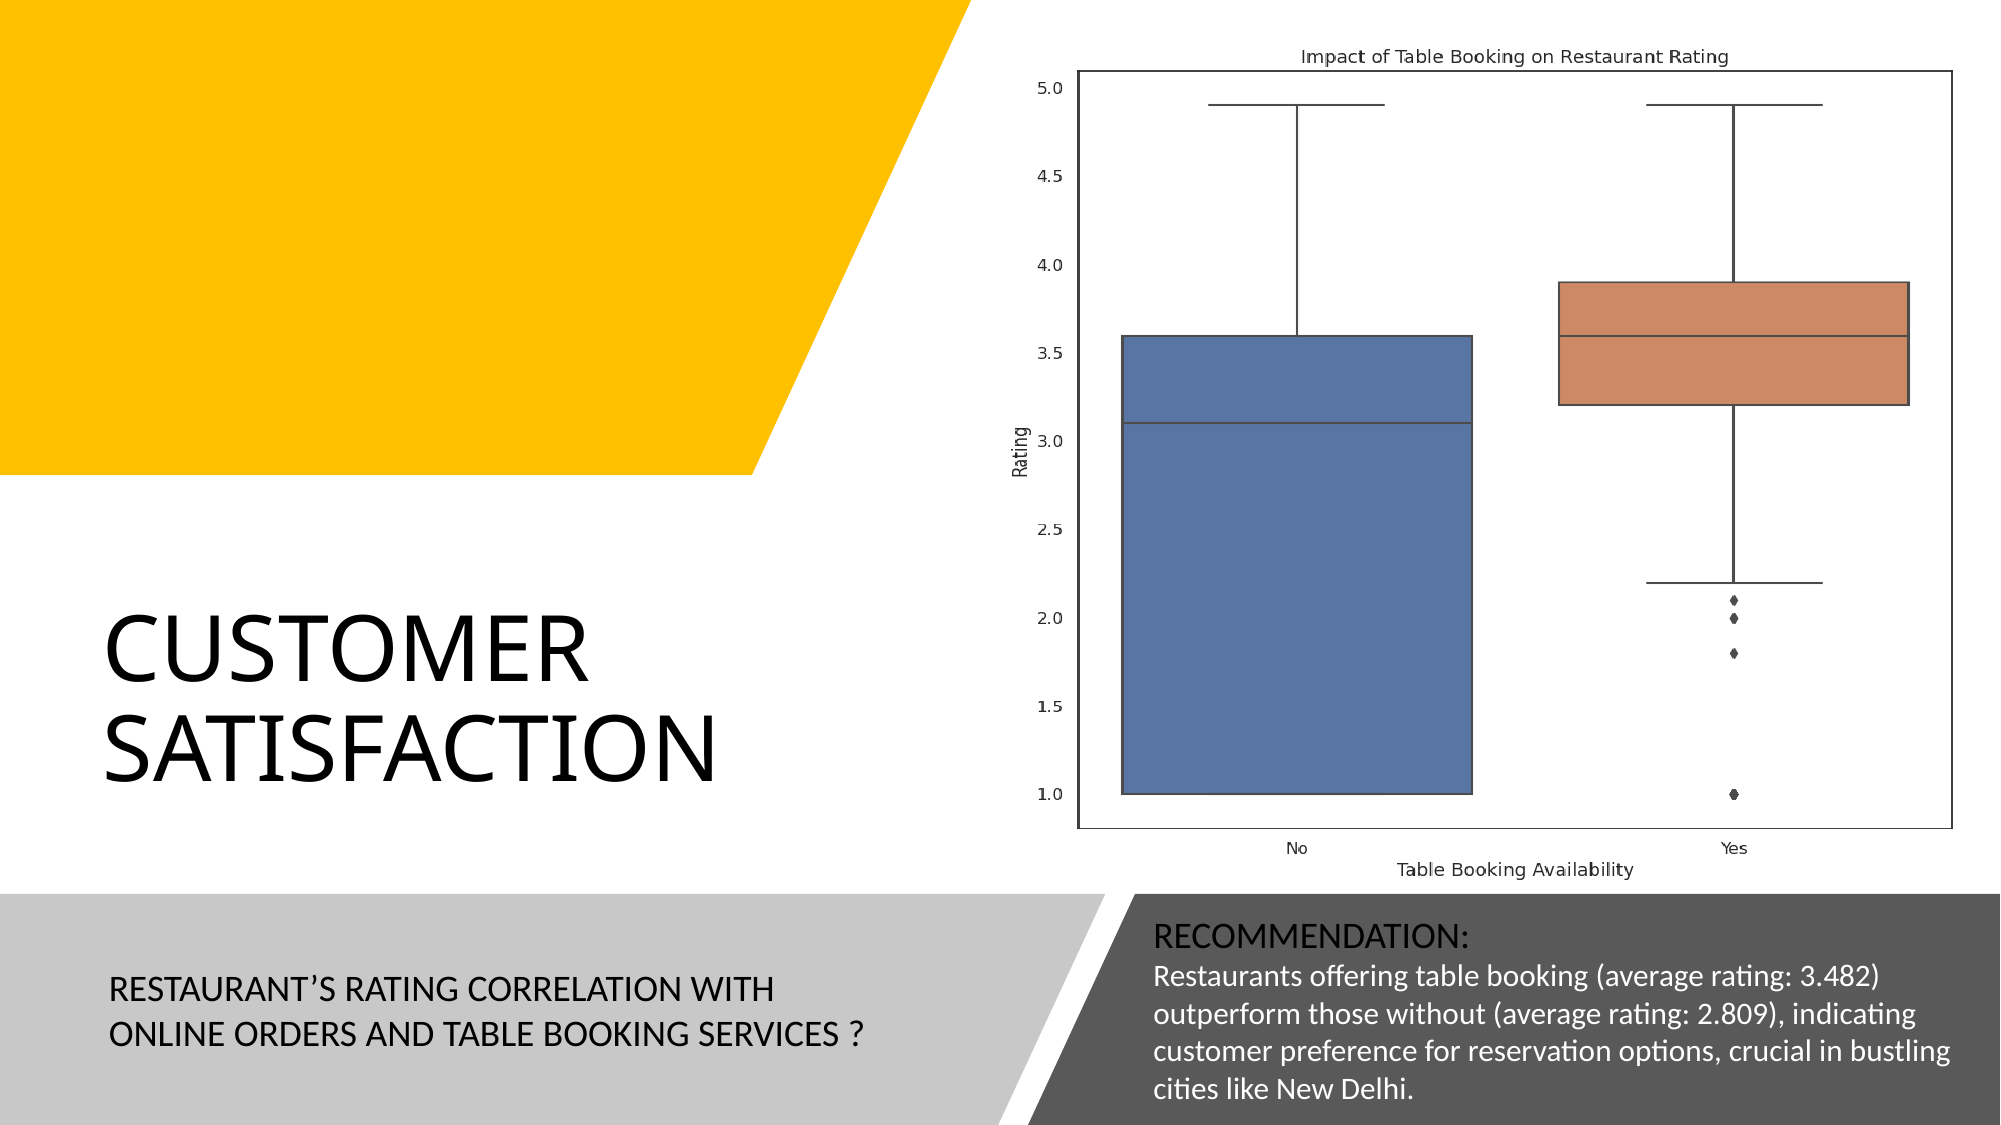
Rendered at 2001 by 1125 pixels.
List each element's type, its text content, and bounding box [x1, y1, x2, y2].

text_box [1026, 892, 2000, 1125]
text_box [0, 892, 1107, 1125]
text_box RECOMMENDATION: Restaurants offering table booking (average rating: 3.482) outperform those without (average rating: 2.809), indicating customer preference for reservation options, crucial in bustling cities like New Delhi. [1138, 903, 1967, 1113]
text_box RESTAURANT’S RATING CORRELATION WITH ONLINE ORDERS AND TABLE BOOKING SERVICES ? [94, 956, 898, 1062]
title CUSTOMER SATISFACTION [87, 562, 999, 841]
text_box [0, 0, 973, 477]
picture [999, 39, 1963, 889]
